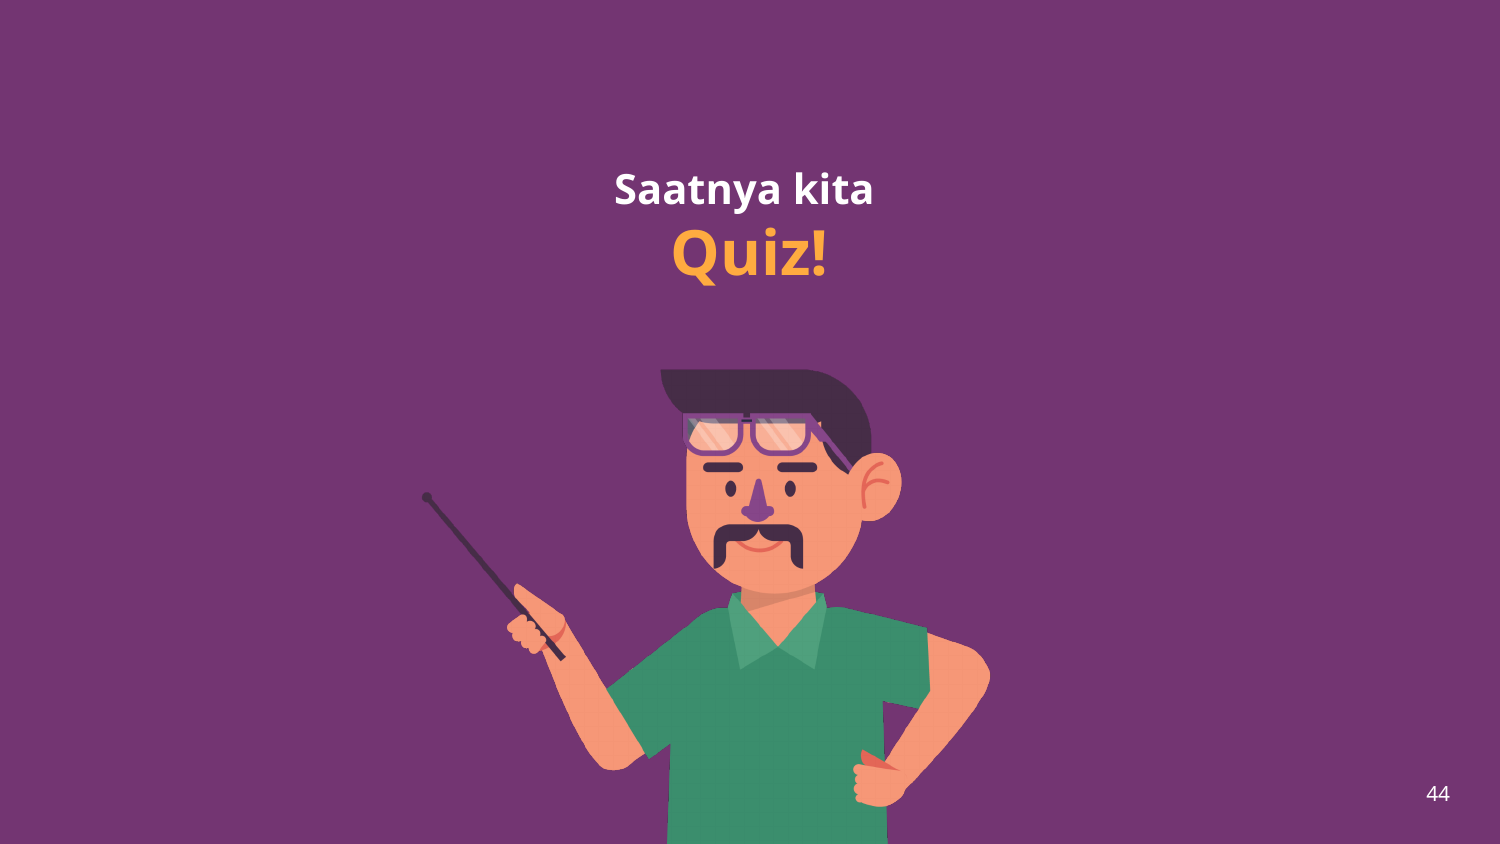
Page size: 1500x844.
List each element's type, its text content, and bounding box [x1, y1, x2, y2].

text_box Saatnya kita Quiz! [149, 166, 1350, 285]
picture [396, 356, 1038, 844]
